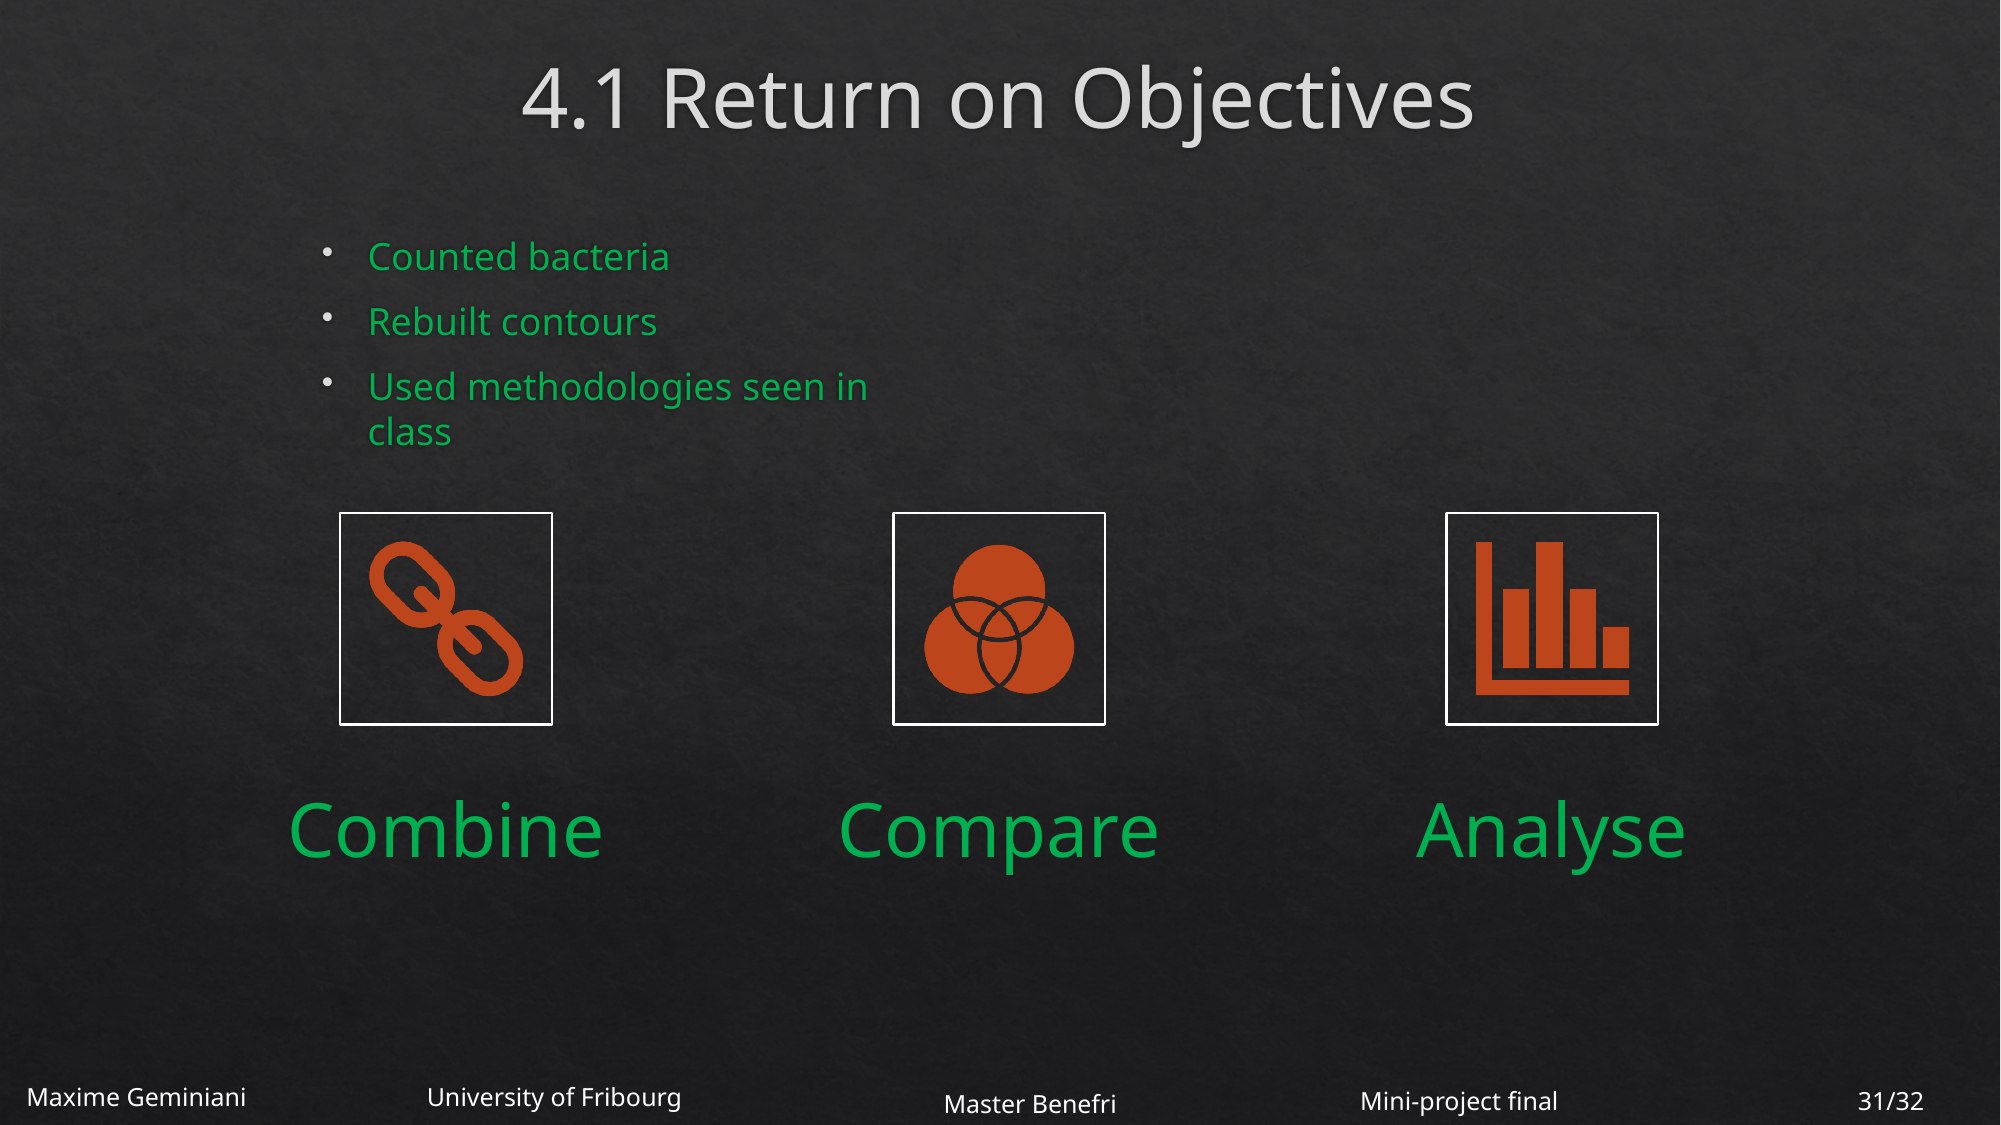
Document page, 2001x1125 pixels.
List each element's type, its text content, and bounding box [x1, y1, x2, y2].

text_box Master Benefri [928, 1080, 1135, 1125]
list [149, 463, 1849, 951]
text_box Mini-project final [1345, 1078, 1687, 1124]
text_box Maxime Geminiani [11, 1074, 353, 1119]
title 4.1 Return on Objectives [149, 15, 1849, 175]
text_box University of Fribourg [412, 1074, 791, 1119]
text_box 31/32 [1843, 1078, 1940, 1124]
text_box Counted bacteria Rebuilt contours Used methodologies seen in class [234, 225, 929, 459]
